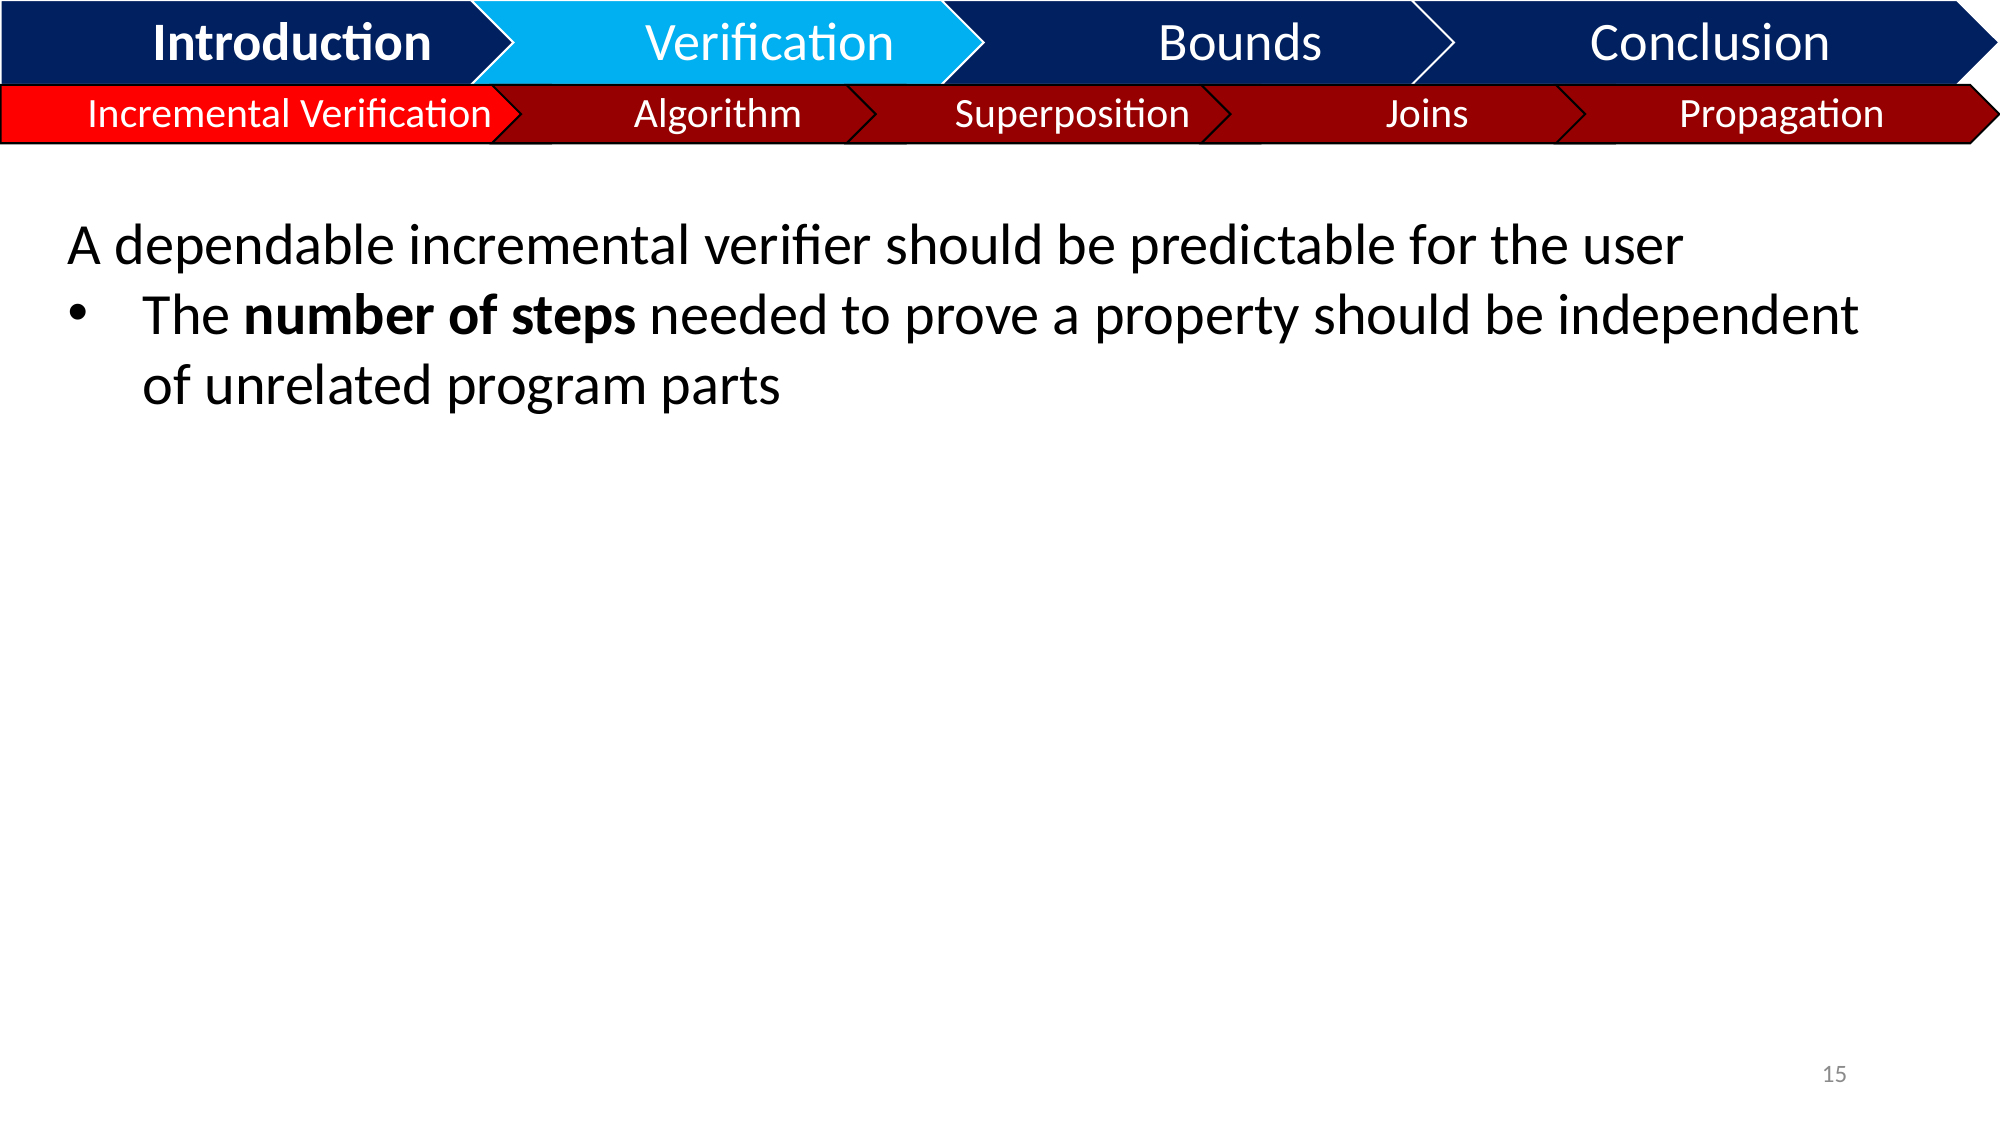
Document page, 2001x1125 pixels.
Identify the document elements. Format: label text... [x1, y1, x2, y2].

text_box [0, 0, 2000, 84]
text_box A dependable incremental verifier should be predictable for the user The number of steps needed to prove a property should be independent of unrelated program parts [52, 198, 1920, 424]
slide_number 15 [1412, 1042, 1863, 1103]
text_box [0, 84, 2000, 144]
